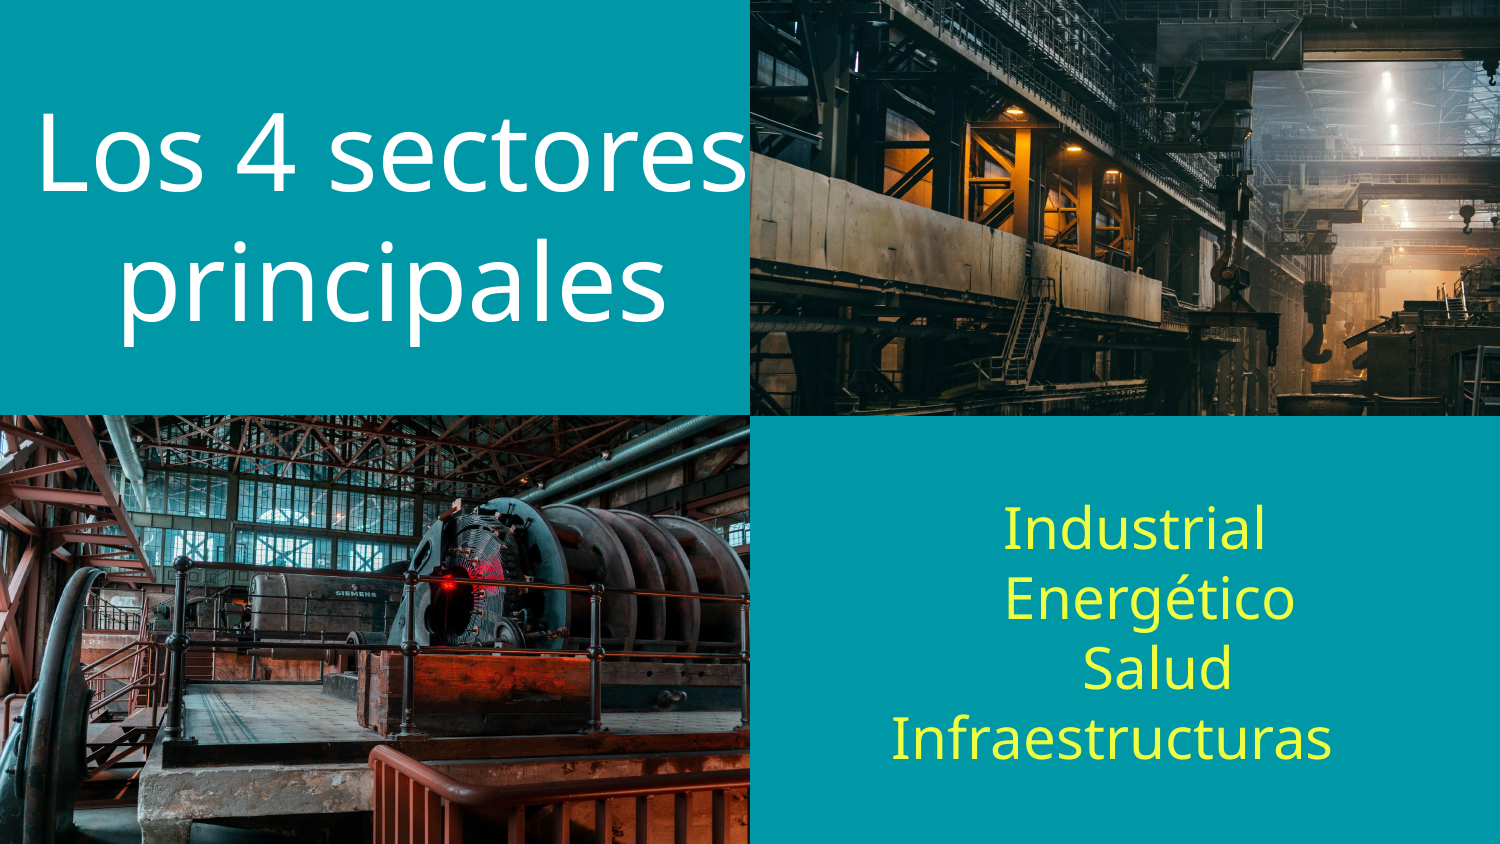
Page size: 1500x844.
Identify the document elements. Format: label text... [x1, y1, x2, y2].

picture [0, 0, 1500, 844]
subtitle Industrial Energético Salud Infraestructuras [777, 475, 1449, 708]
title Los 4 sectores principales [0, 50, 744, 359]
